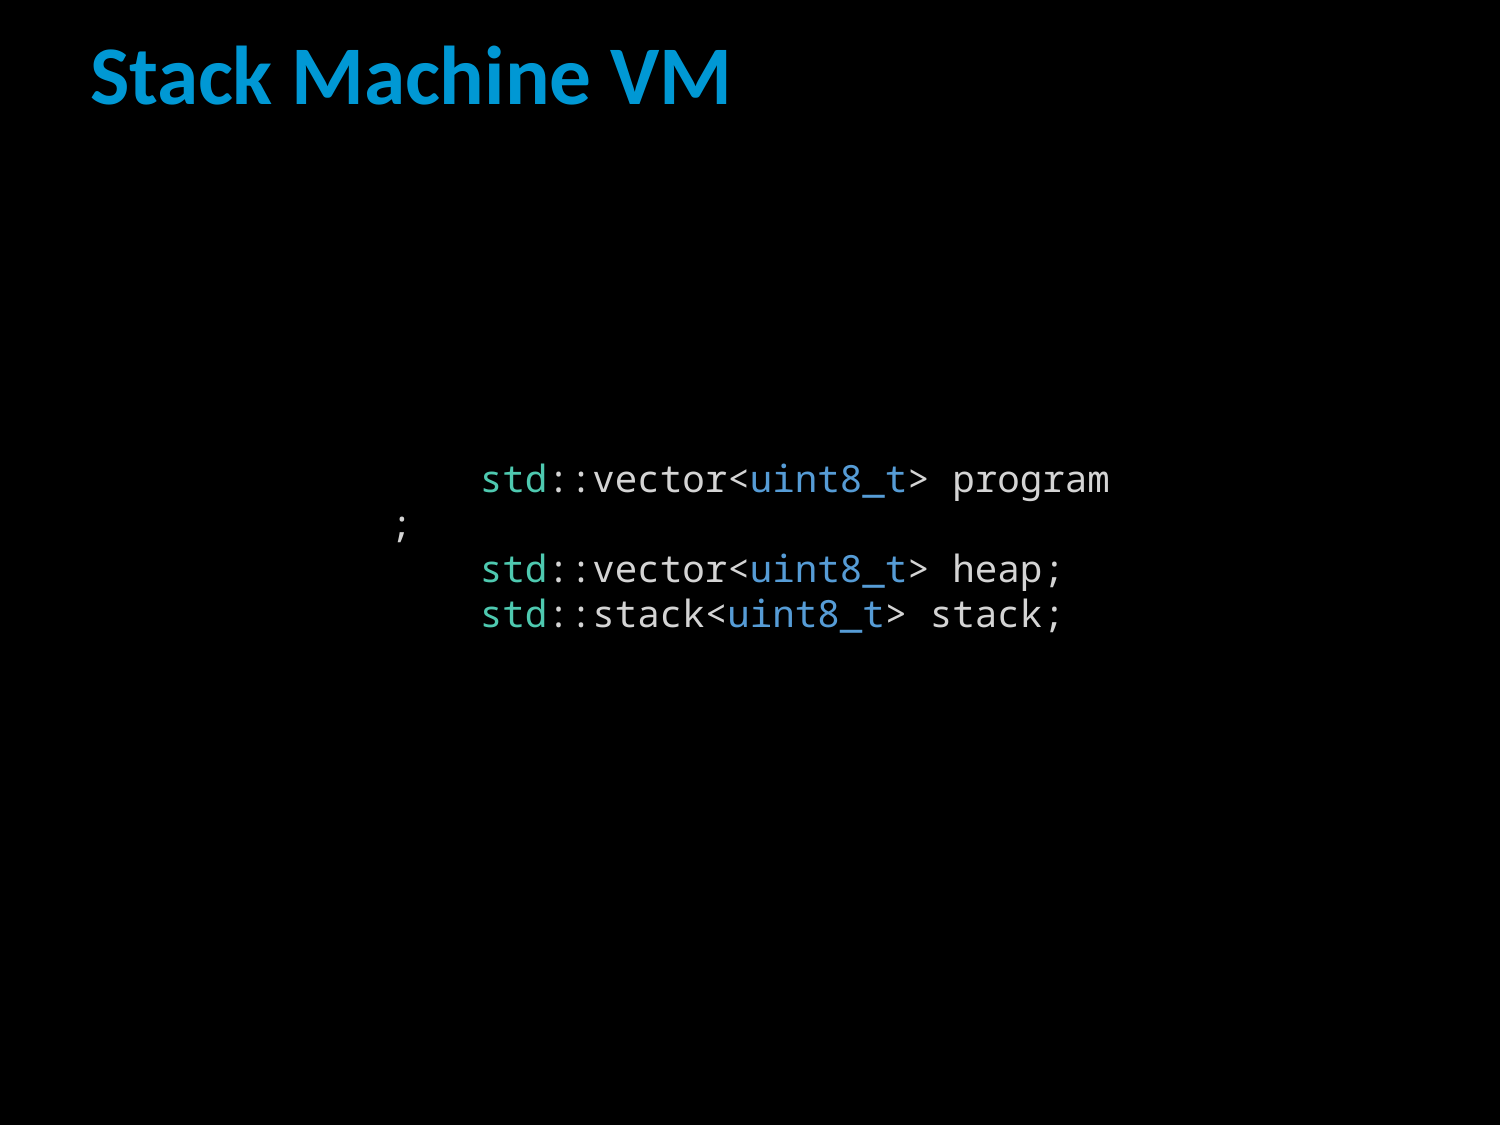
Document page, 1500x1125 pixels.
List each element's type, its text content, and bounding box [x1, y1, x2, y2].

text_box [74, 175, 1425, 973]
title Stack Machine VM [75, 45, 1425, 129]
text_box std::vector<uint8_t> program; std::vector<uint8_t> heap; std::stack<uint8_t> stack; [374, 447, 1125, 643]
text_box [99, 200, 1450, 998]
